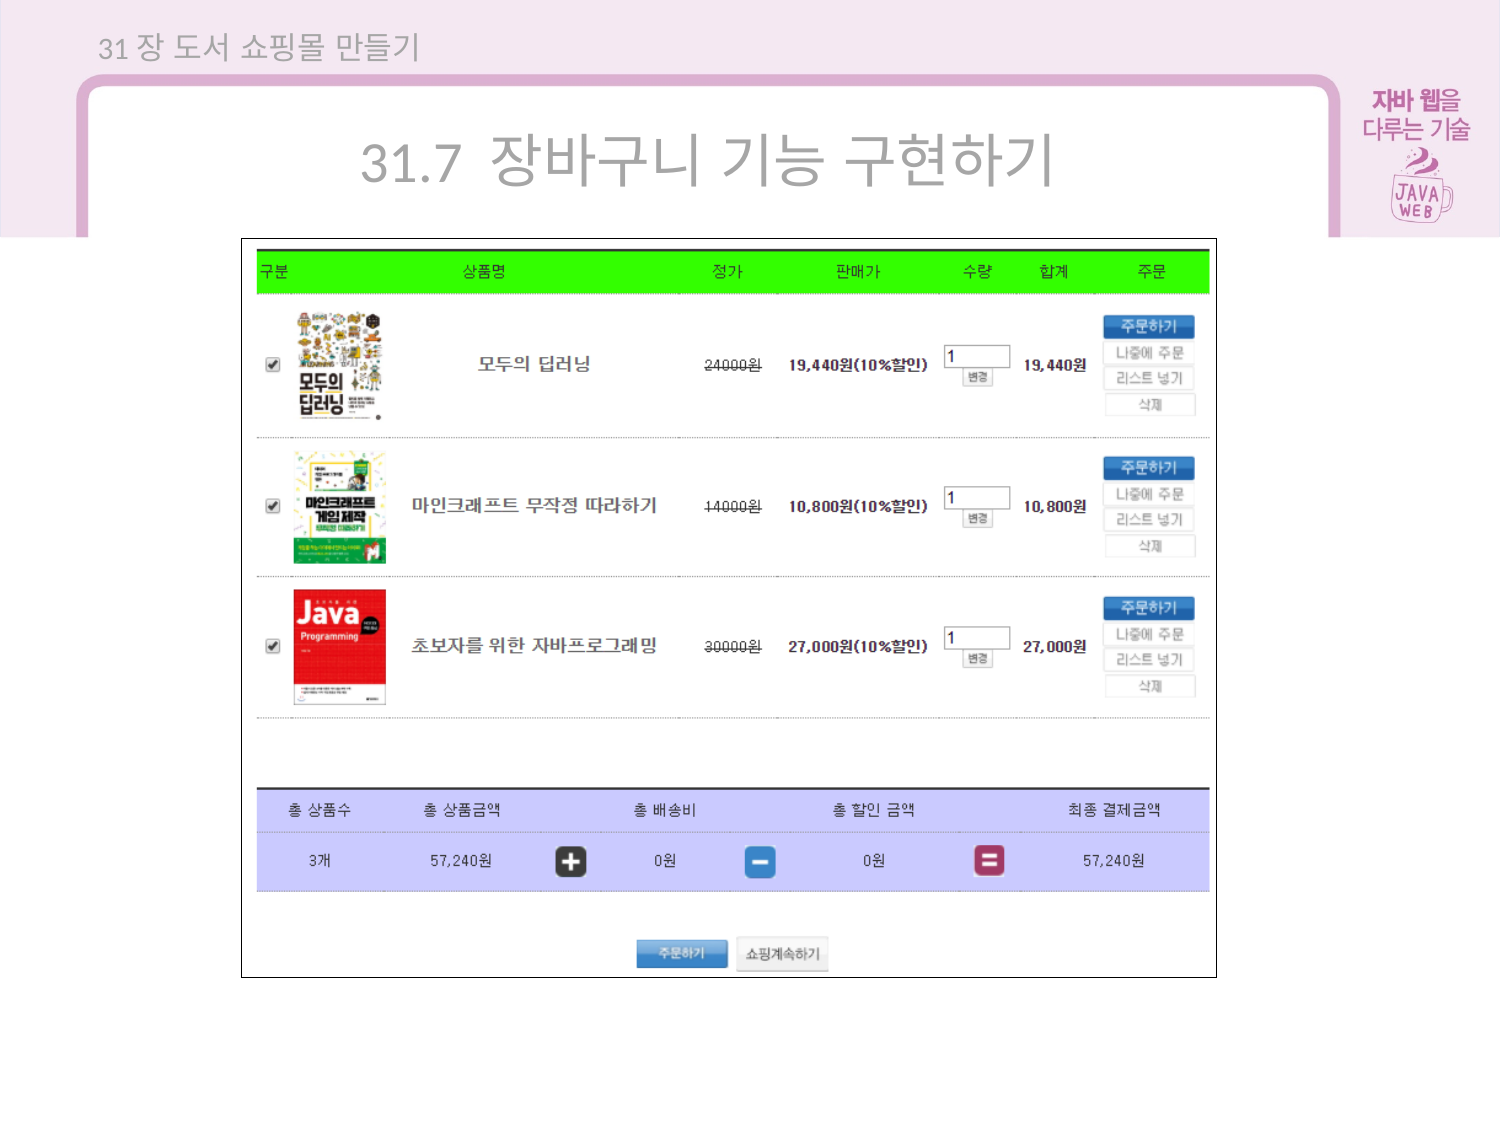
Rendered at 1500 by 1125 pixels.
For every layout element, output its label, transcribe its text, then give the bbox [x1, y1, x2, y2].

text_box 31장 도서 쇼핑몰 만들기 [82, 0, 1133, 74]
picture [0, 0, 1500, 1125]
text_box 31.7 장바구니 기능 구현하기 [96, 117, 1321, 202]
